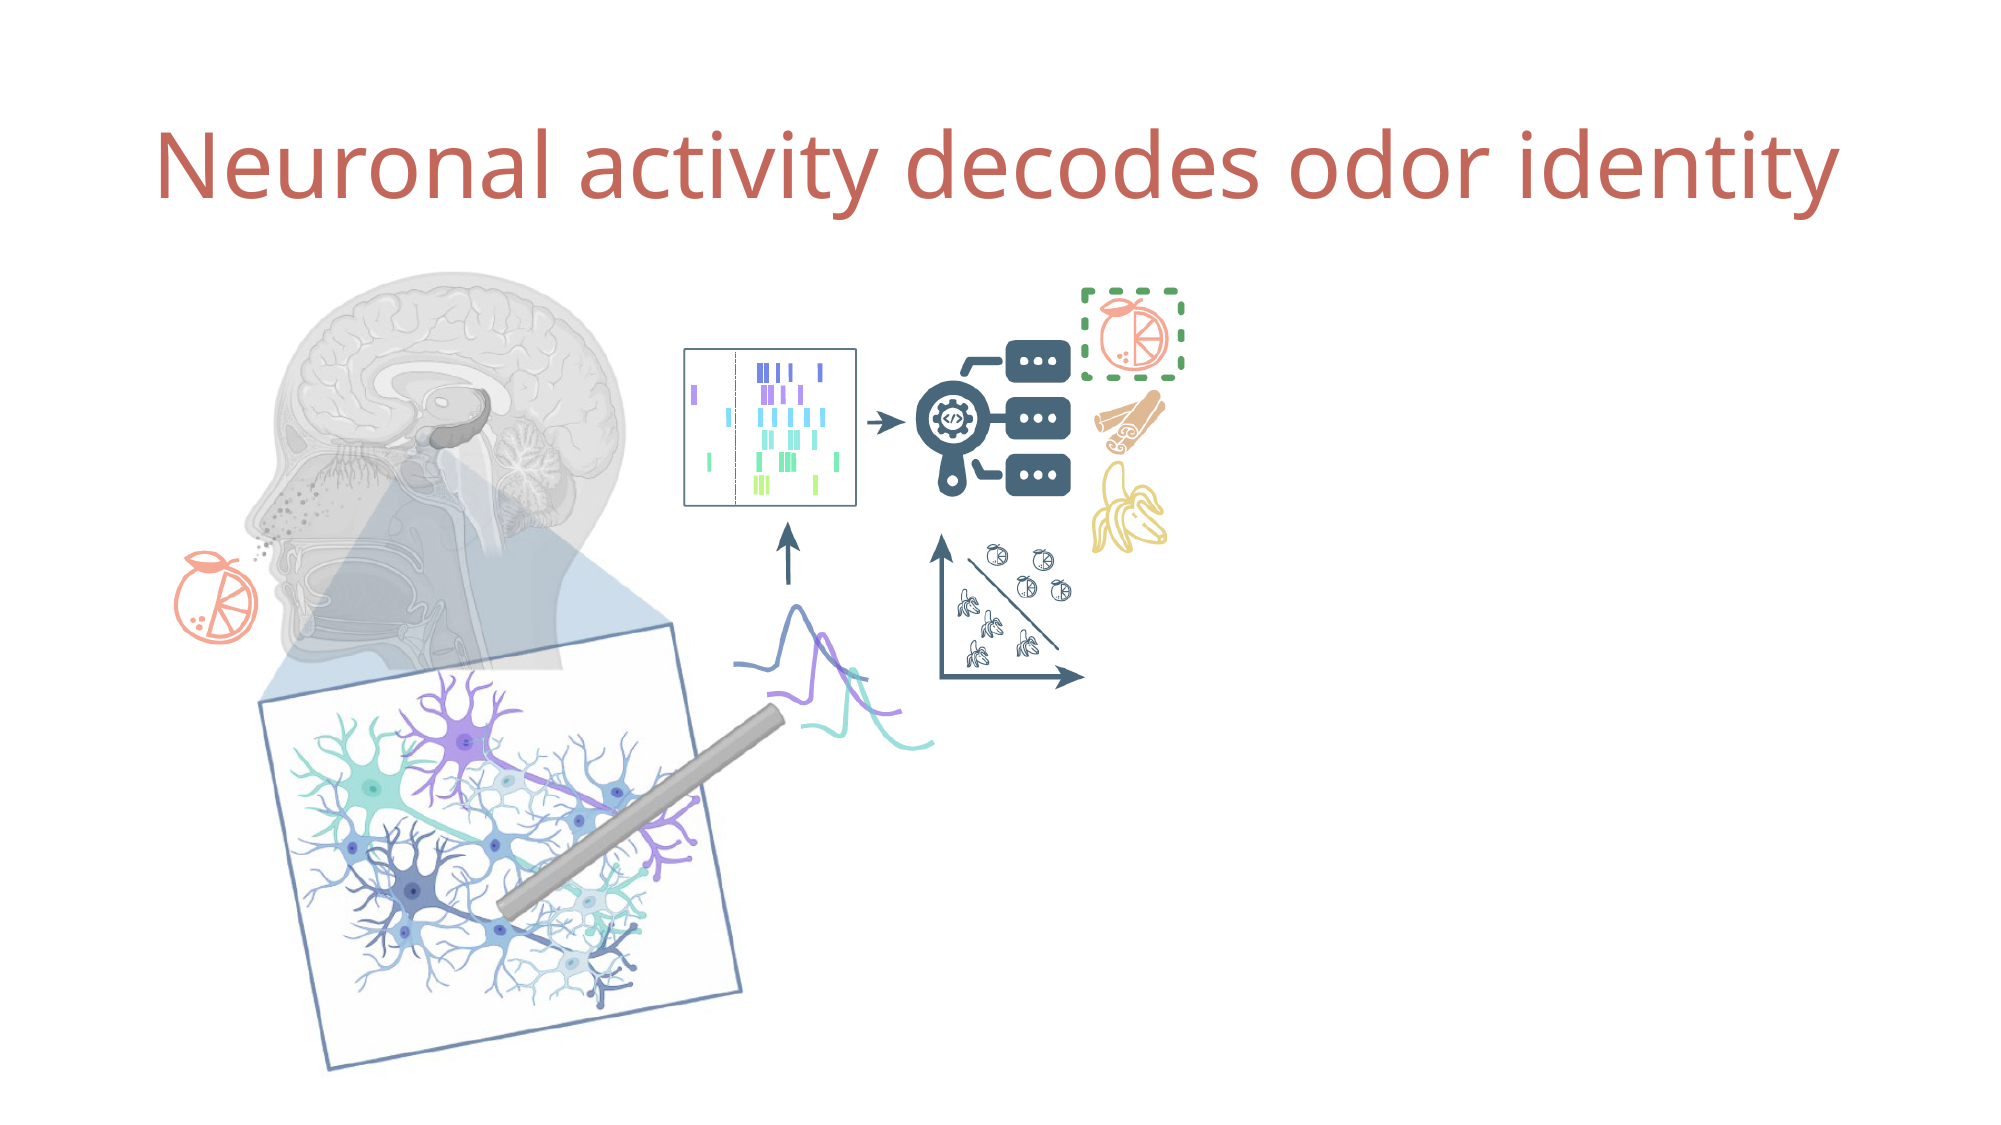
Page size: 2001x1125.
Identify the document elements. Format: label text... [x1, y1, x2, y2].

picture [136, 260, 1216, 1087]
title Neuronal activity decodes odor identity [137, 59, 1863, 278]
